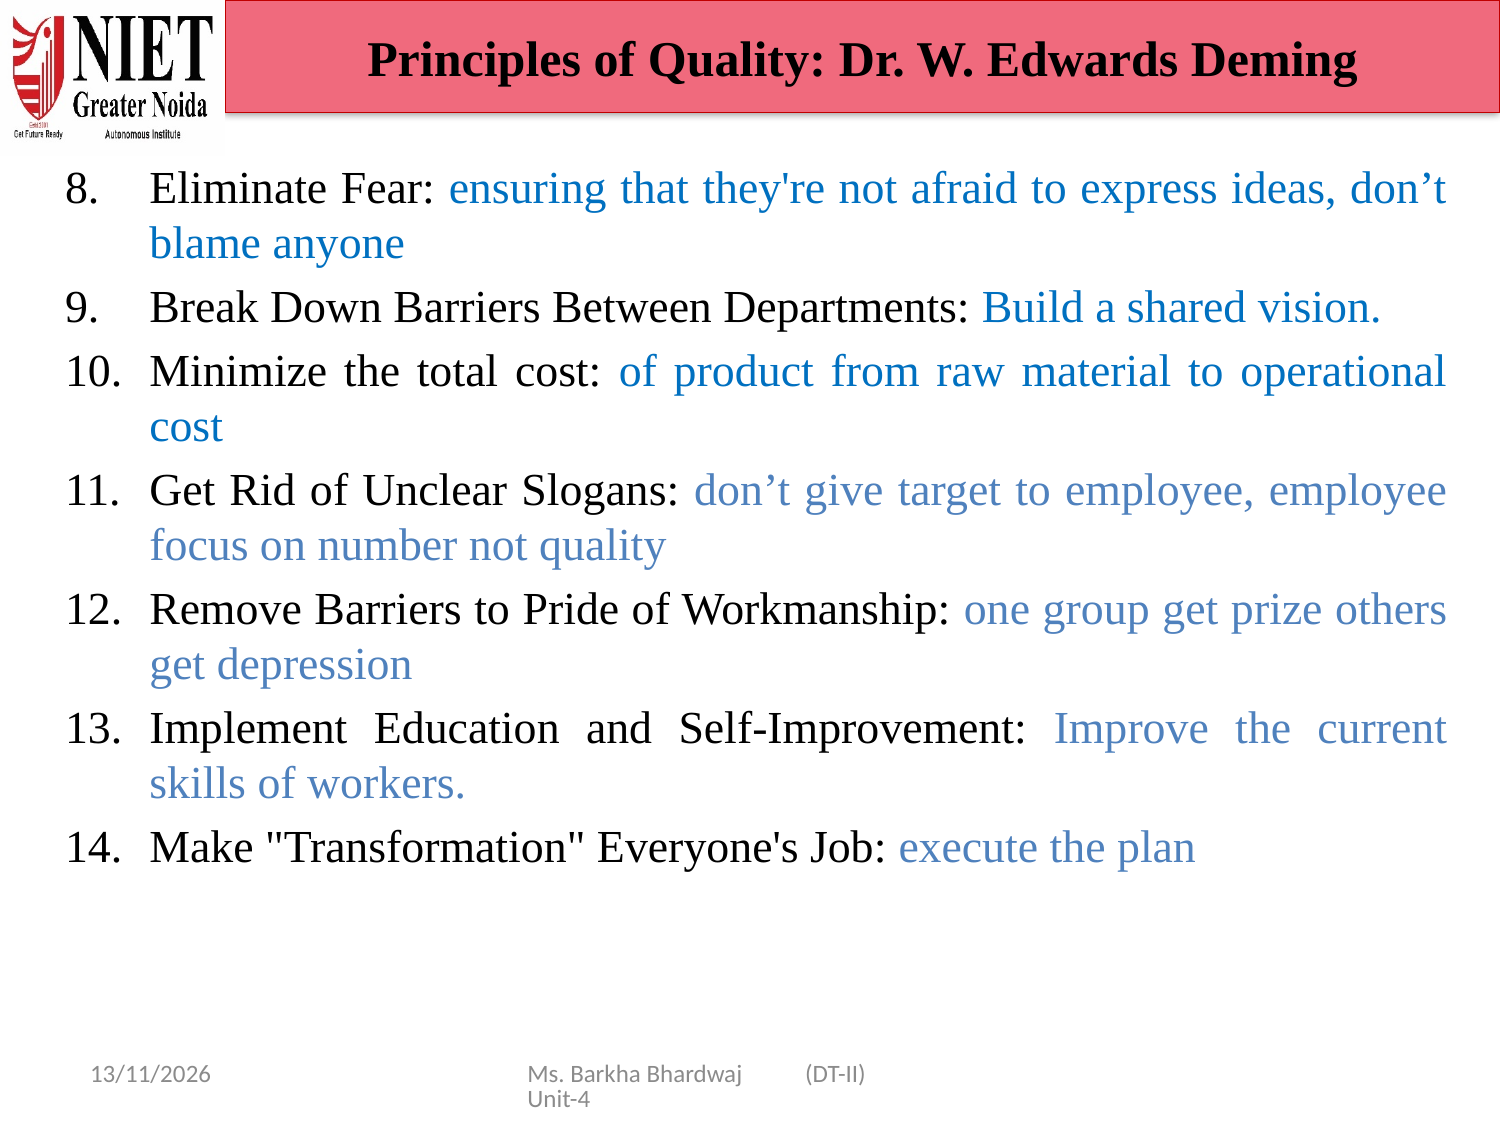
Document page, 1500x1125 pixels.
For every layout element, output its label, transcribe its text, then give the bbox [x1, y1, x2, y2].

text_box Principles of Quality: Dr. W. Edwards Deming [226, 0, 1500, 113]
footer Ms. Barkha Bhardwaj (DT-II) Unit-4 [512, 1042, 988, 1103]
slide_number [75, 1042, 425, 1103]
picture [0, 0, 226, 156]
list Eliminate Fear: ensuring that they're not afraid to express ideas, don’t blame anyone Break Down Barriers Between Departments: Build a shared vision. Minimize the total cost: of product from raw material to operational cost Get Rid of Unclear Slogans: don’t give target to employee, employee focus on number not quality Remove Barriers to Pride of Workmanship: one group get prize others get depression Implement Education and Self-Improvement: Improve the current skills of workers. Make "Transformation" Everyone's Job: execute the plan [50, 149, 1463, 1038]
